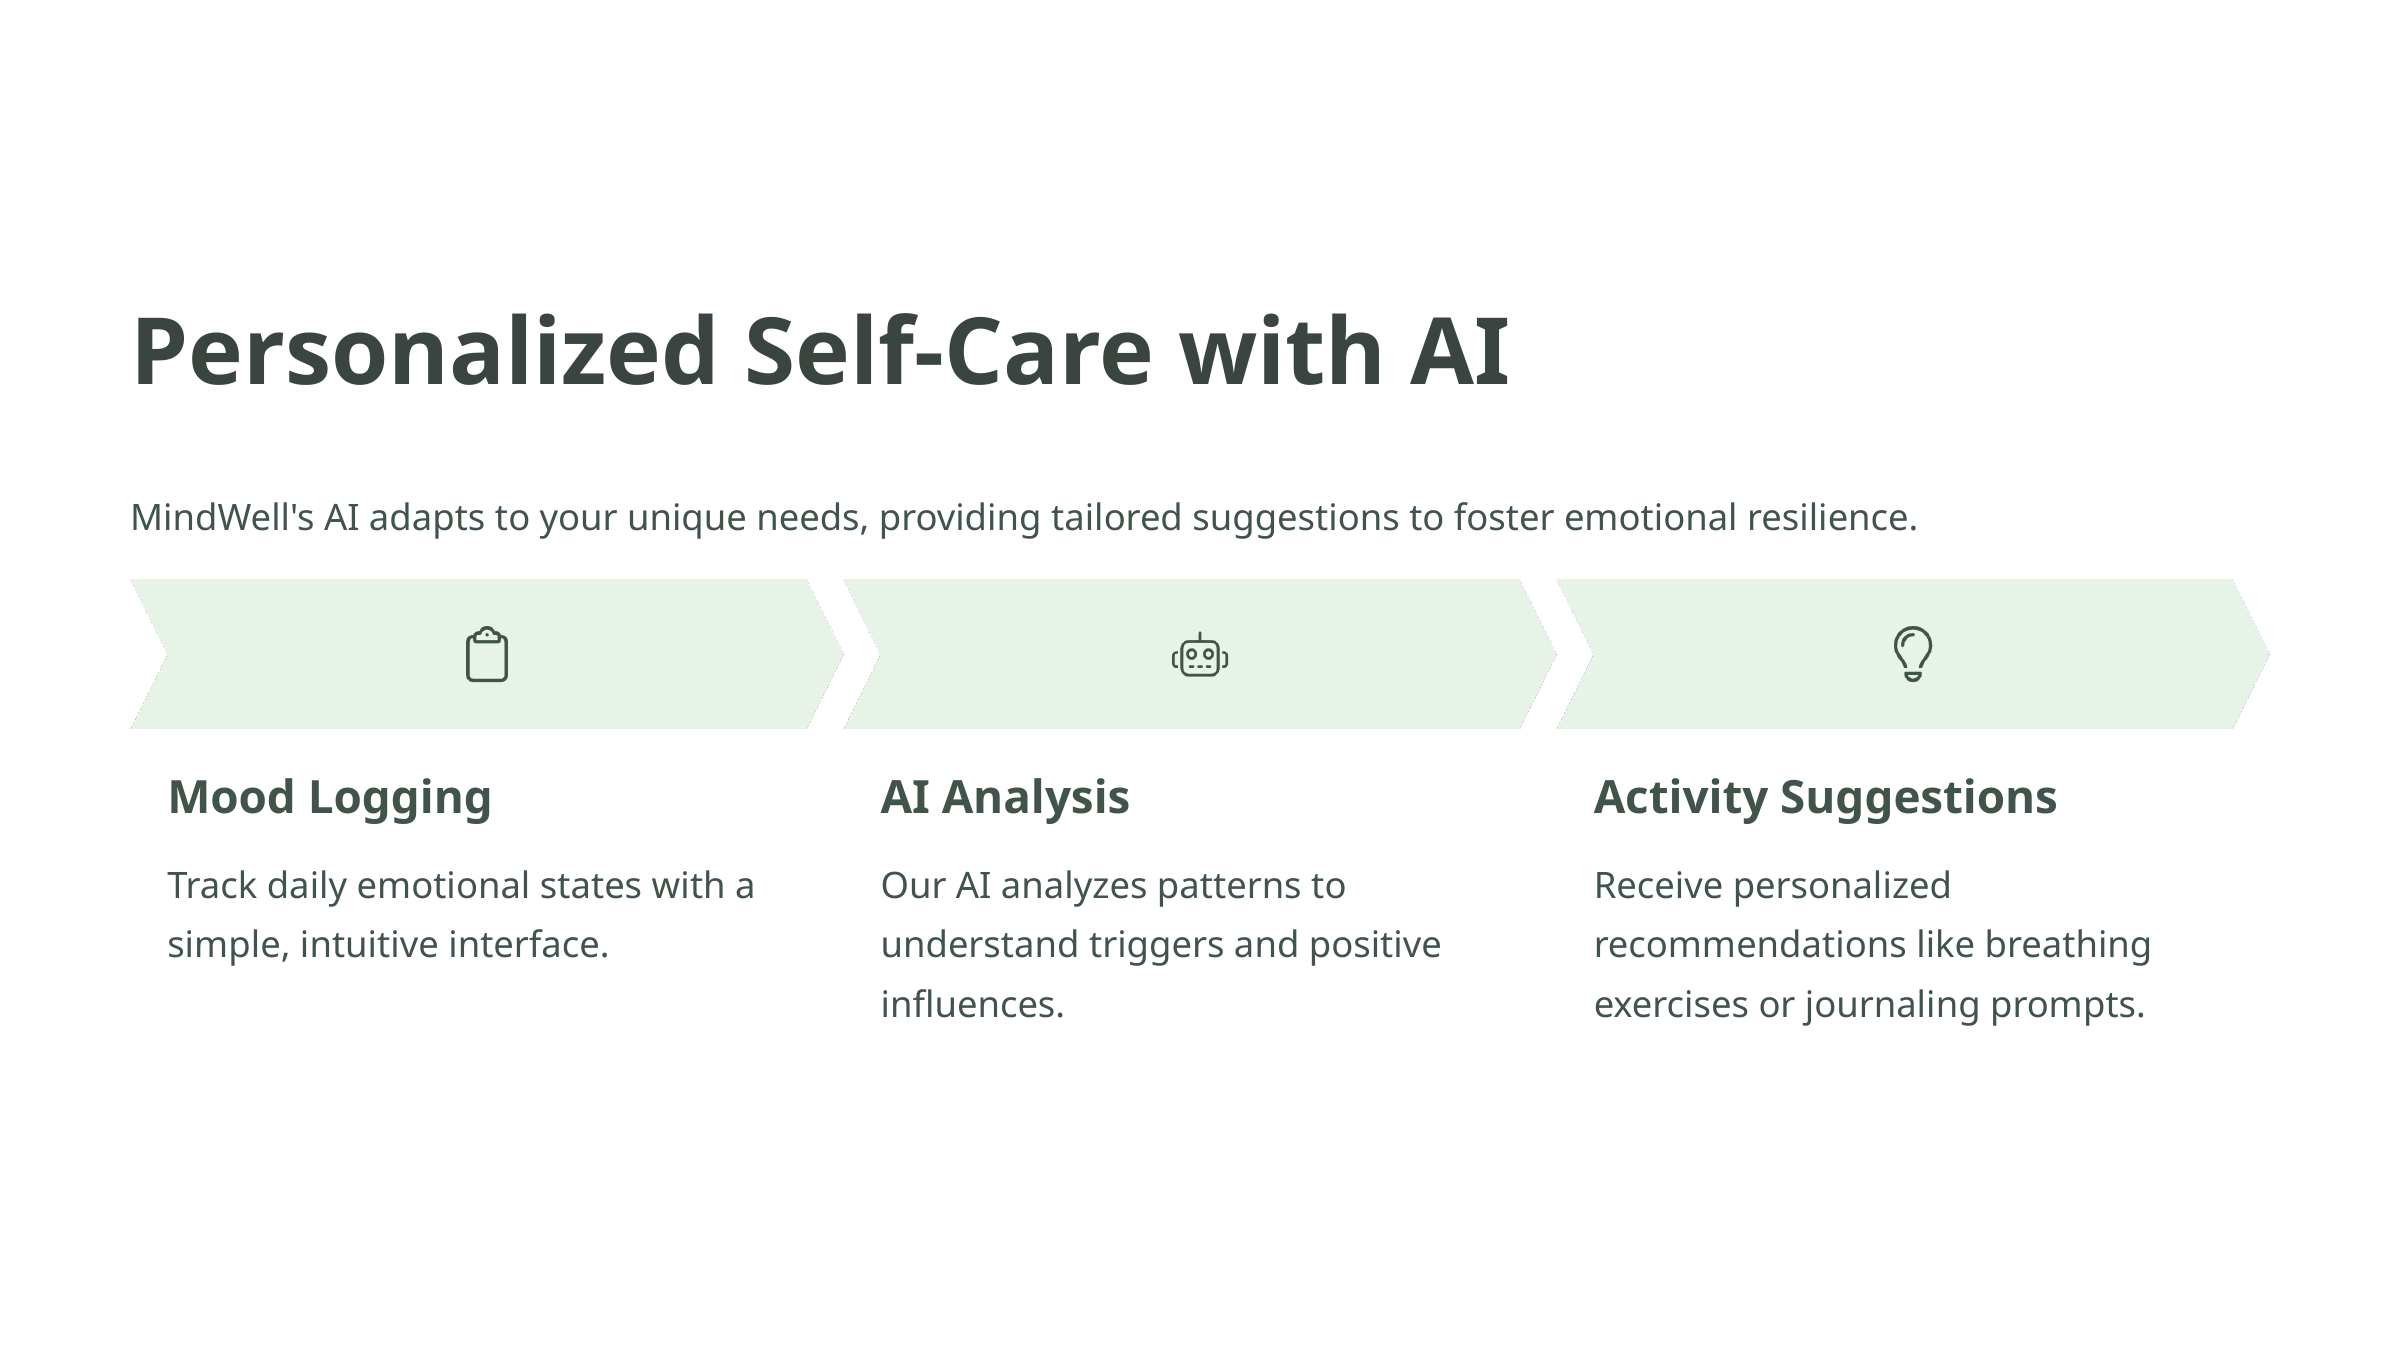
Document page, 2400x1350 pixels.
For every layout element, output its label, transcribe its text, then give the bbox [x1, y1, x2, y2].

text_box MindWell's AI adapts to your unique needs, providing tailored suggestions to foster emotional resilience. [130, 478, 2270, 538]
text_box Track daily emotional states with a simple, intuitive interface. [167, 846, 807, 966]
text_box Our AI analyzes patterns to understand triggers and positive influences. [880, 846, 1520, 1025]
text_box Activity Suggestions [1593, 765, 2077, 824]
text_box AI Analysis [880, 765, 1346, 824]
text_box Mood Logging [167, 765, 633, 824]
picture [130, 579, 2270, 729]
text_box Personalized Self-Care with AI [130, 287, 1572, 405]
text_box Receive personalized recommendations like breathing exercises or journaling prompts. [1593, 846, 2233, 1025]
